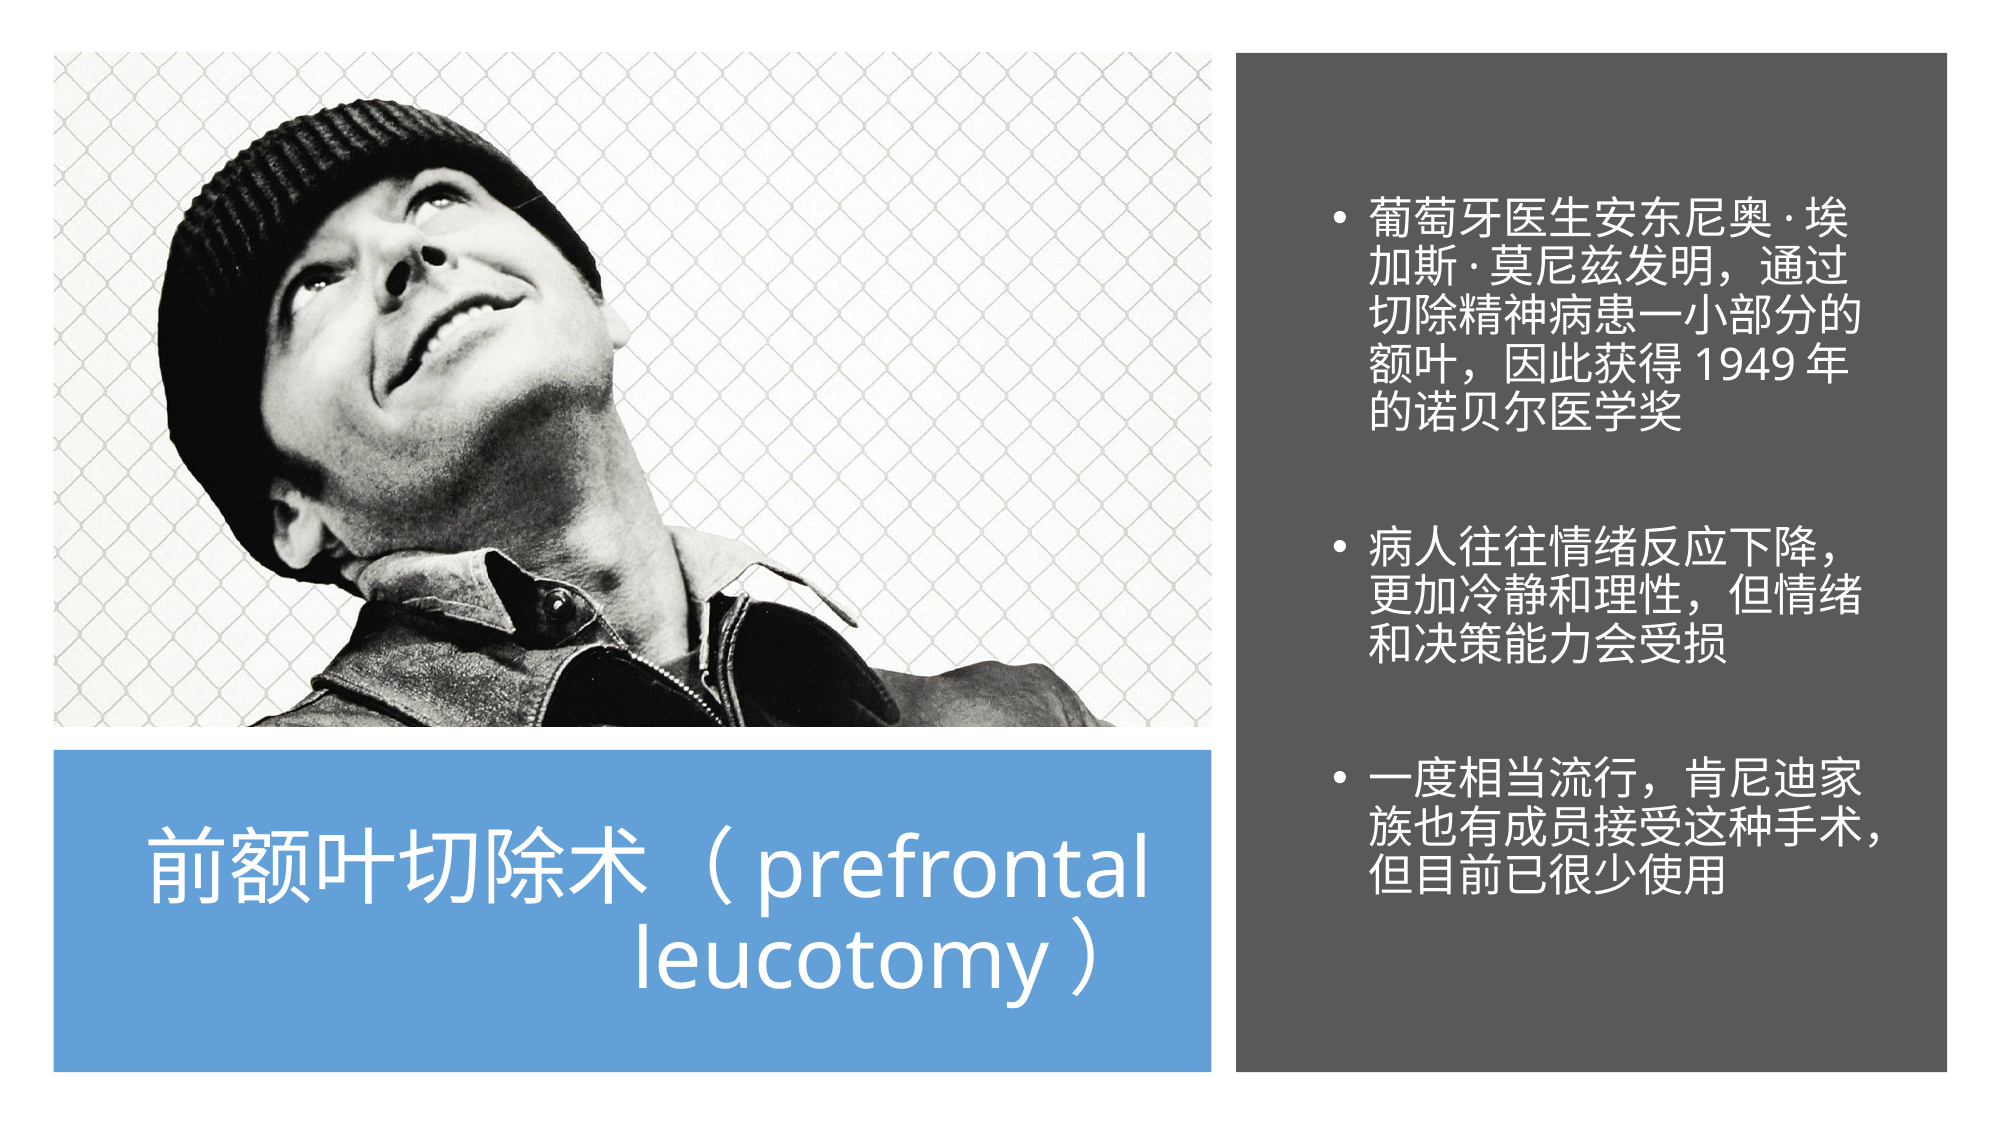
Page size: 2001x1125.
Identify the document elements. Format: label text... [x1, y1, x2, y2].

text_box [53, 749, 1212, 1073]
text_box [1235, 52, 1948, 1073]
list 葡萄牙医生安东尼奥·埃加斯·莫尼兹发明，通过切除精神病患一小部分的额叶，因此获得1949年的诺贝尔医学奖 病人往往情绪反应下降，更加冷静和理性，但情绪和决策能力会受损 一度相当流行，肯尼迪家族也有成员接受这种手术，但目前已很少使用 [1317, 150, 1879, 947]
picture [53, 52, 1212, 727]
title 前额叶切除术（prefrontal leucotomy） [85, 782, 1168, 1049]
